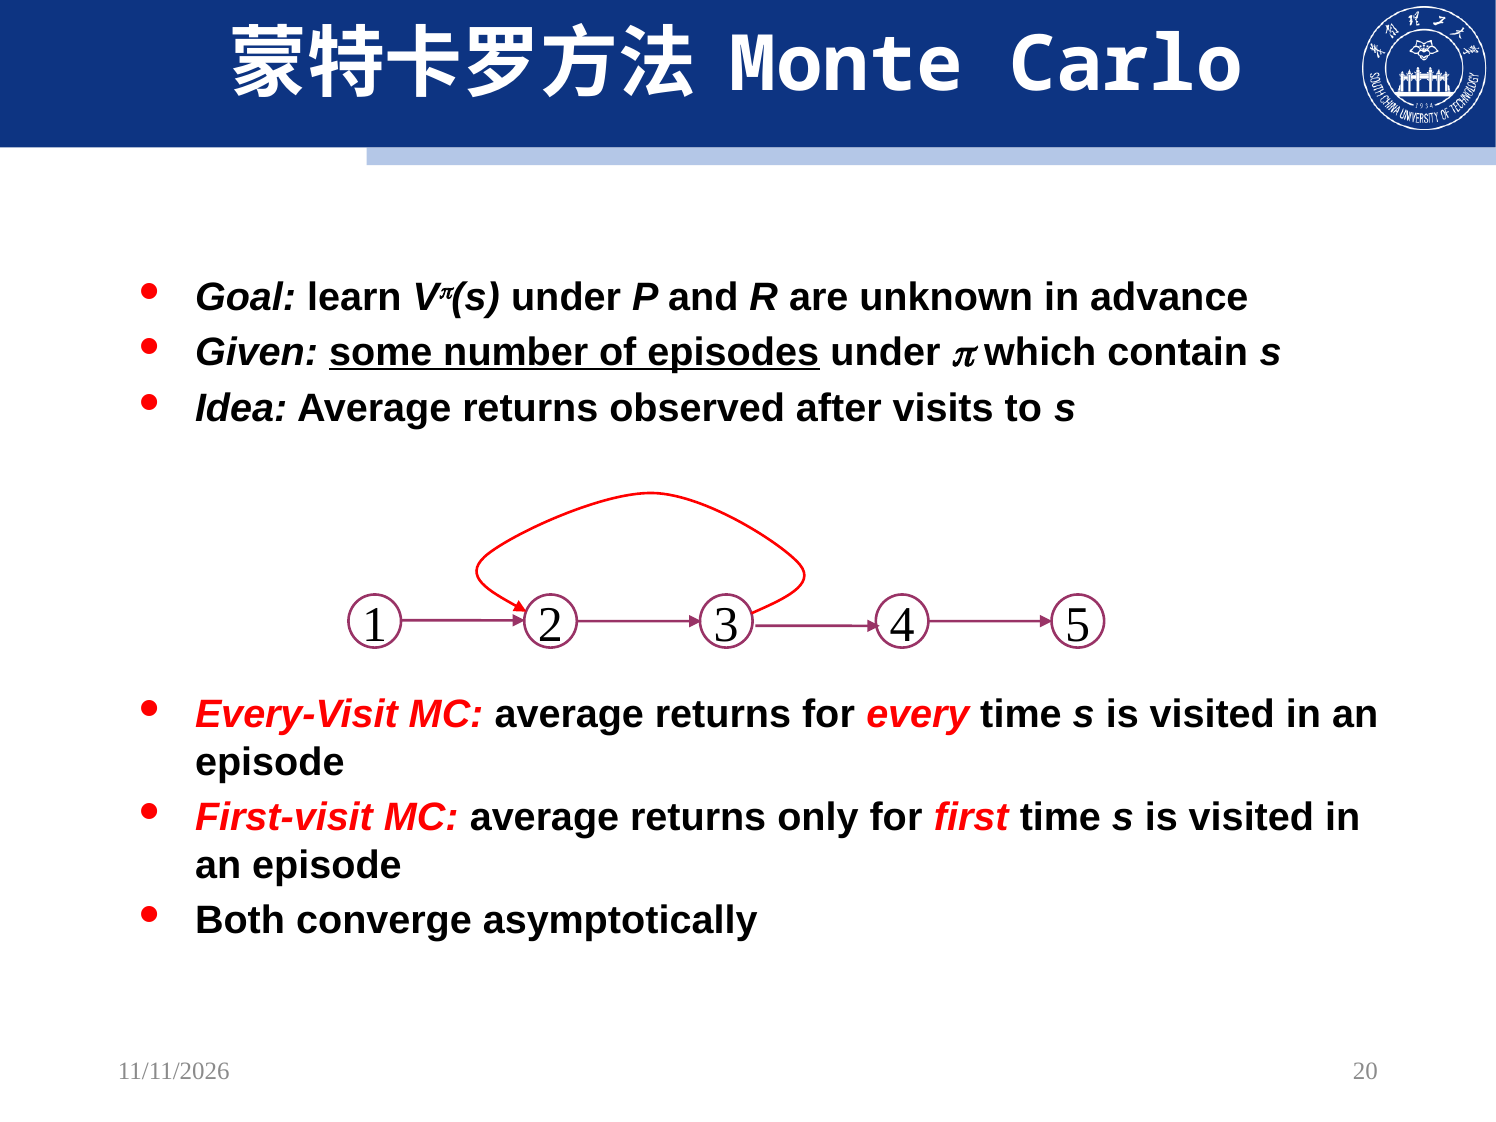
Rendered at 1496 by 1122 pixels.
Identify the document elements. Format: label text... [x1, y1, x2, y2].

picture [1354, 0, 1496, 148]
text_box Goal: learn Vp(s) under P and R are unknown in advance Given: some number of episodes under p which contain s Idea: Average returns observed after visits to s [123, 263, 1399, 478]
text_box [348, 491, 1105, 648]
title 蒙特卡罗方法 Monte Carlo [170, 15, 1303, 116]
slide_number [102, 1039, 440, 1100]
slide_number 20 [1056, 1039, 1393, 1100]
text_box Every-Visit MC: average returns for every time s is visited in an episode First-visit MC: average returns only for first time s is visited in an episode Both converge asymptotically [123, 680, 1399, 1037]
